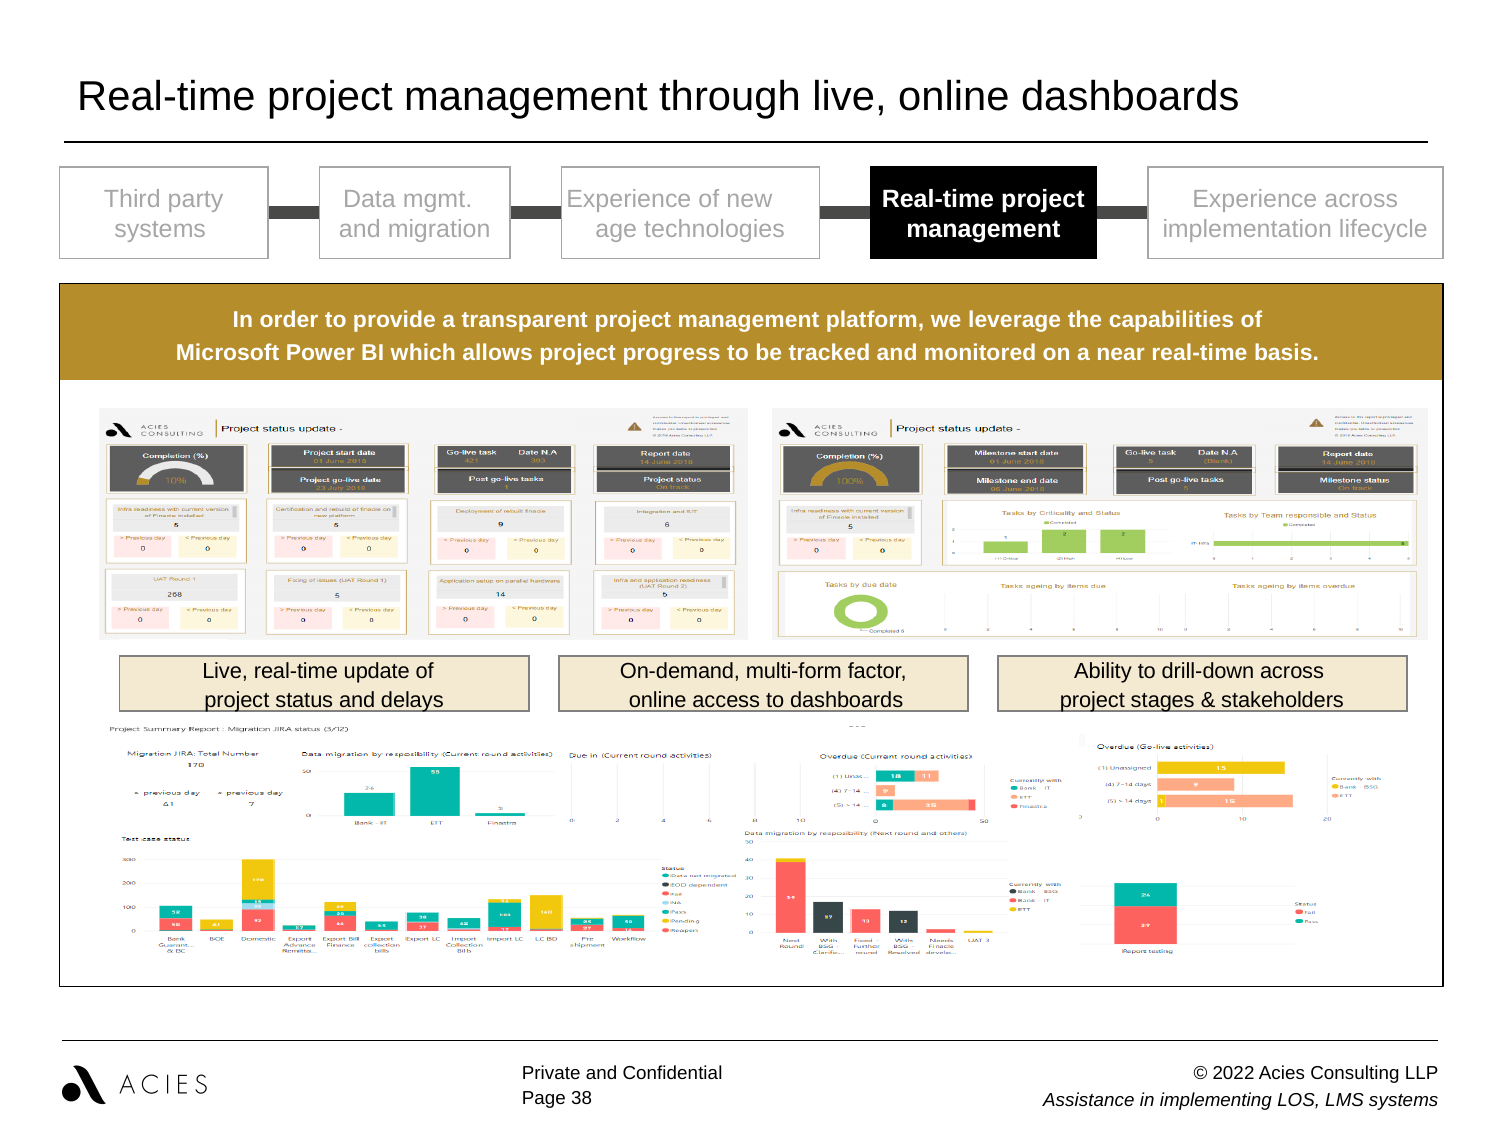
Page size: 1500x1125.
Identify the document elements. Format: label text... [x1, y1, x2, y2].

text_box [59, 283, 1444, 987]
text_box Experience across implementation lifecycle [1147, 166, 1444, 259]
text_box Third party systems [59, 166, 268, 259]
text_box Experience of new age technologies [561, 166, 820, 212]
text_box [99, 408, 1428, 959]
text_box Real-time project management [870, 213, 1097, 259]
picture [31, 1037, 255, 1125]
text_box Real-time project management [870, 166, 1097, 212]
table_header Real-time project management through live, online dashboards [64, 50, 1428, 141]
text_box Data mgmt. and migration [319, 166, 511, 212]
text_box Data mgmt. and migration [319, 213, 511, 259]
text_box Experience of new age technologies [561, 213, 820, 259]
